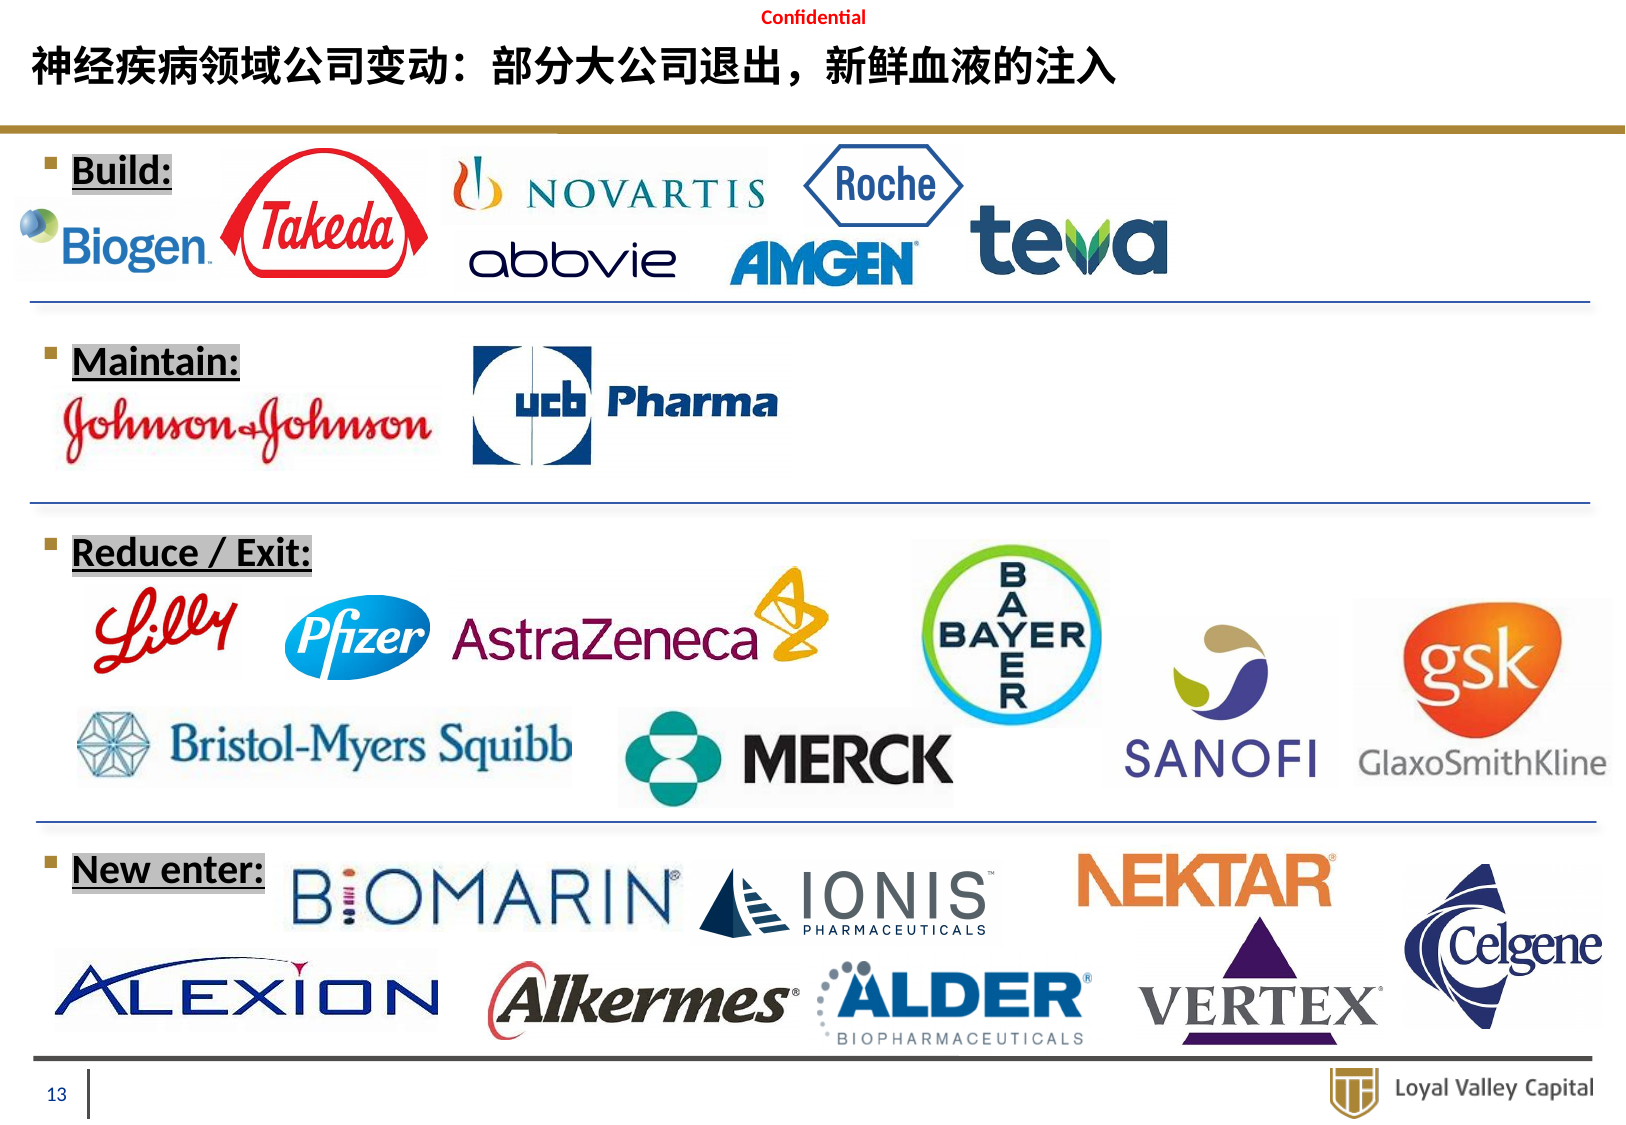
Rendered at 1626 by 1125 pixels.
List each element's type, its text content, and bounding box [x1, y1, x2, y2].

picture [724, 233, 926, 297]
picture [449, 566, 829, 662]
picture [440, 146, 768, 225]
picture [803, 144, 964, 227]
picture [1137, 915, 1385, 1046]
picture [1330, 1068, 1593, 1119]
picture [14, 148, 428, 281]
picture [352, 595, 430, 680]
picture [617, 539, 1338, 808]
picture [966, 197, 1175, 278]
picture [77, 706, 576, 788]
picture [298, 618, 330, 652]
picture [355, 629, 378, 652]
picture [455, 230, 690, 293]
picture [487, 961, 800, 1040]
picture [285, 609, 359, 680]
picture [1403, 864, 1603, 1029]
list Build: Maintain: Reduce / Exit: New enter: [30, 137, 1593, 929]
title 神经疾病领域公司变动：部分大公司退出，新鲜血液的注入 [31, 17, 1593, 113]
picture [84, 584, 242, 680]
picture [285, 595, 360, 640]
picture [1072, 841, 1338, 914]
picture [54, 948, 438, 1032]
picture [1353, 598, 1613, 787]
picture [51, 382, 442, 471]
picture [272, 859, 1003, 947]
picture [809, 954, 1102, 1054]
picture [460, 334, 792, 478]
